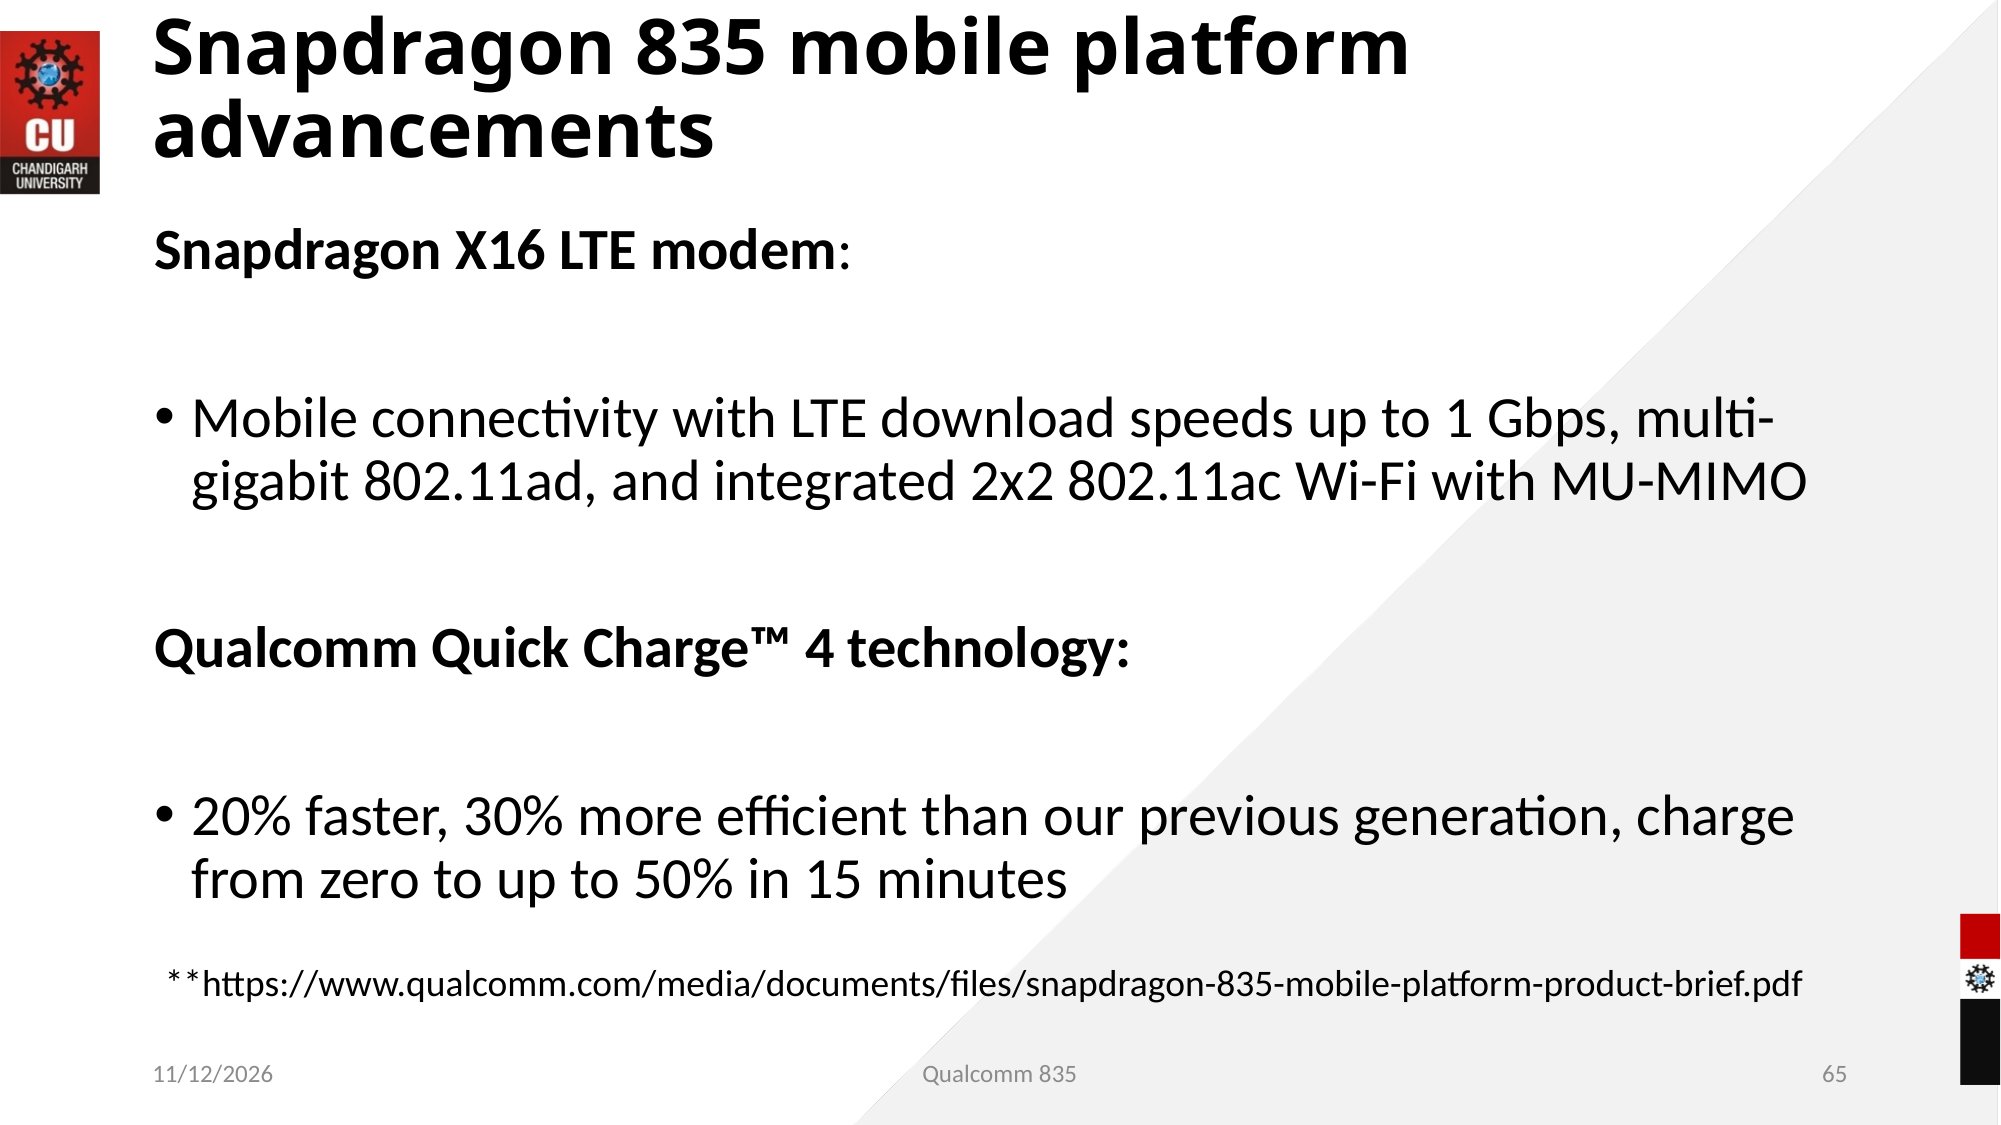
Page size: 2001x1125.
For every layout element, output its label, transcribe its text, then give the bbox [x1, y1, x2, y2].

text_box Qualcomm 835 [662, 1042, 1338, 1103]
text_box <number> [1412, 1042, 1863, 1103]
text_box **https://www.qualcomm.com/media/documents/files/snapdragon-835-mobile-platform-product-brief.pdf [150, 951, 1886, 1011]
picture [0, 0, 2001, 1125]
text_box Snapdragon 835 mobile platform advancements [137, 0, 1963, 182]
text_box Snapdragon X16 LTE modem: Mobile connectivity with LTE download speeds up to 1 Gbps, multi-gigabit 802.11ad, and integrated 2x2 802.11ac Wi-Fi with MU-MIMO Qualcomm Quick Charge™ 4 technology: 20% faster, 30% more efficient than our previous generation, charge from zero to up to 50% in 15 minutes [139, 211, 1865, 926]
text_box 05/18/2021 [137, 1042, 588, 1103]
